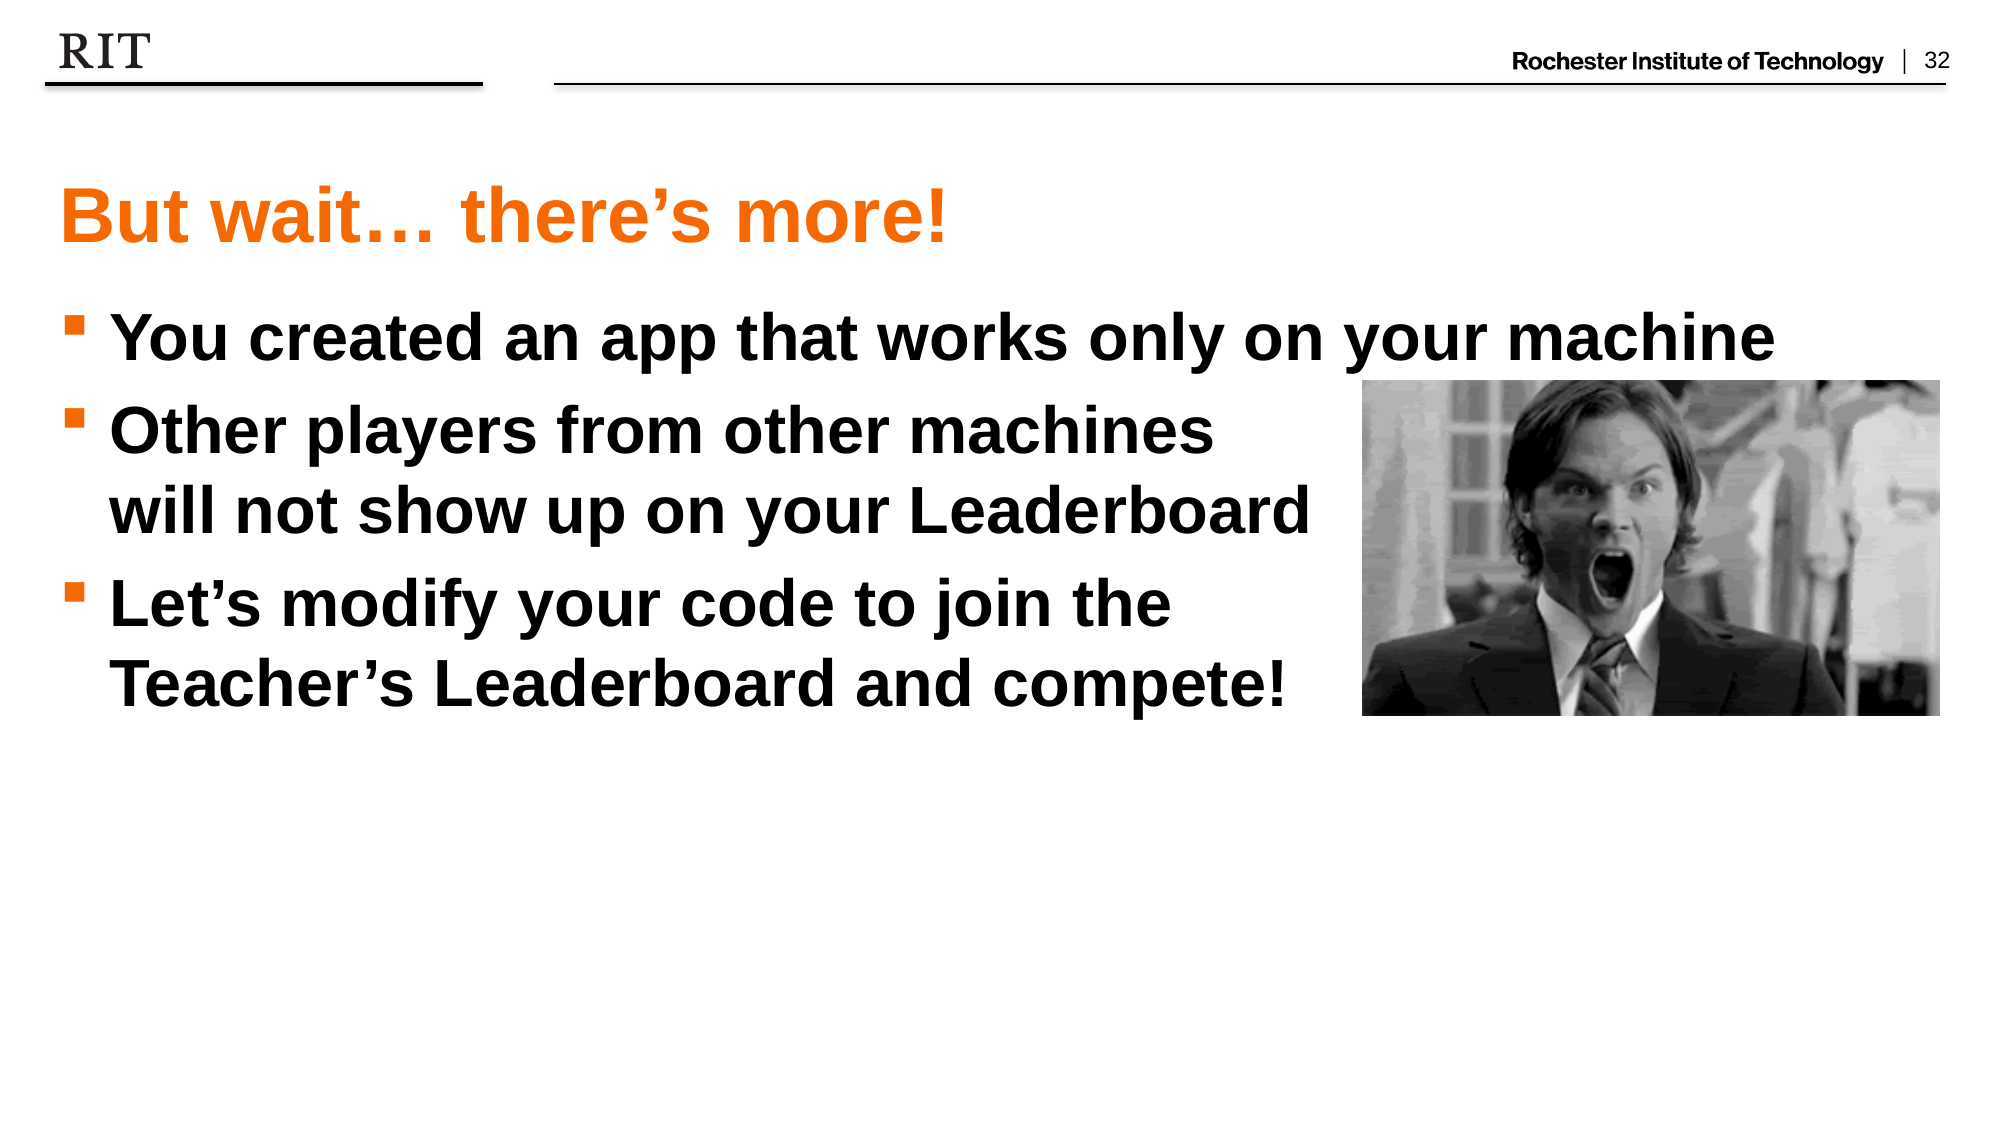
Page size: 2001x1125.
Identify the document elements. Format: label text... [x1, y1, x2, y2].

picture [1502, 42, 1891, 77]
title But wait… there’s more! [44, 157, 1744, 272]
list You created an app that works only on your machine Other players from other machines will not show up on your Leaderboard Let’s modify your code to join the Teacher’s Leaderboard and compete! [44, 286, 1946, 905]
picture [1362, 380, 1940, 716]
